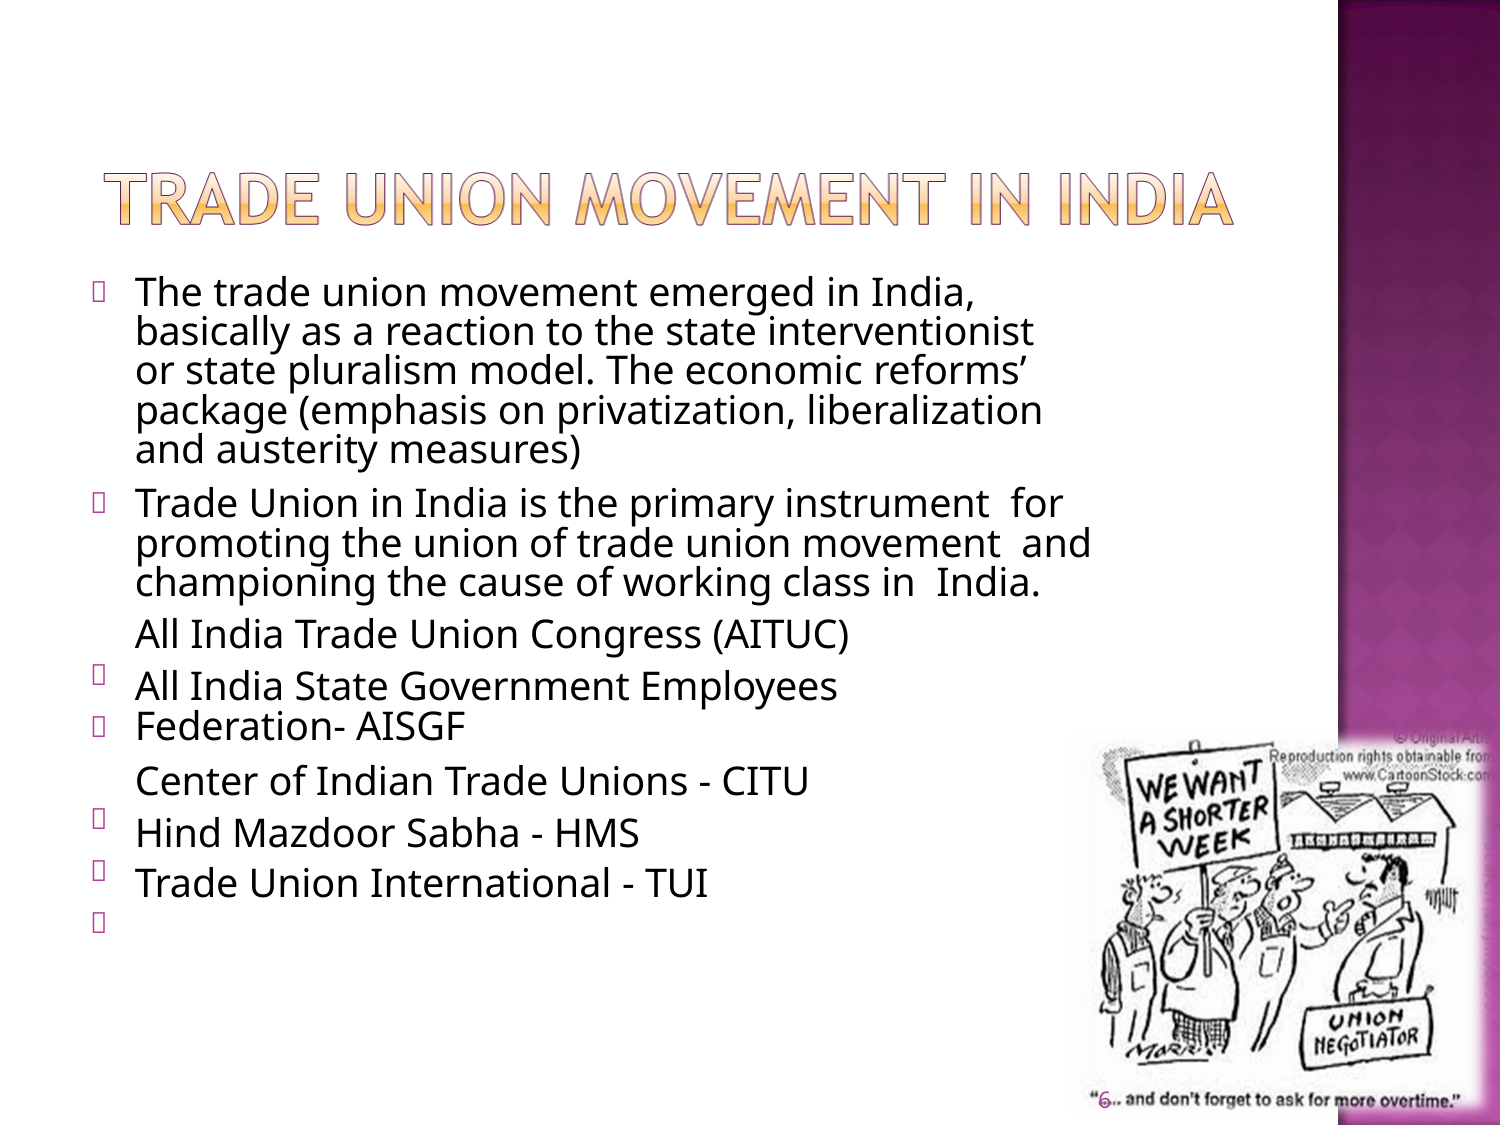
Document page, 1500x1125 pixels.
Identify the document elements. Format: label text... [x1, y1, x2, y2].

picture [60, 51, 1278, 241]
text_box  [87, 271, 103, 308]
title The trade union movement emerged in India, basically as a reaction to the state interventionist or state pluralism model. The economic reforms’ package (emphasis on privatization, liberalization and austerity measures) [132, 264, 1092, 472]
text_box    [87, 781, 103, 940]
text_box  [87, 482, 103, 520]
text_box   [87, 636, 103, 744]
picture [1061, 0, 1500, 1125]
text_box Trade Union in India is the primary instrument for promoting the union of trade union movement and championing the cause of working class in India. All India Trade Union Congress (AITUC) All India State Government Employees Federation- AISGF Center of Indian Trade Unions - CITU Hind Mazdoor Sabha - HMS Trade Union International - TUI [132, 476, 1096, 906]
